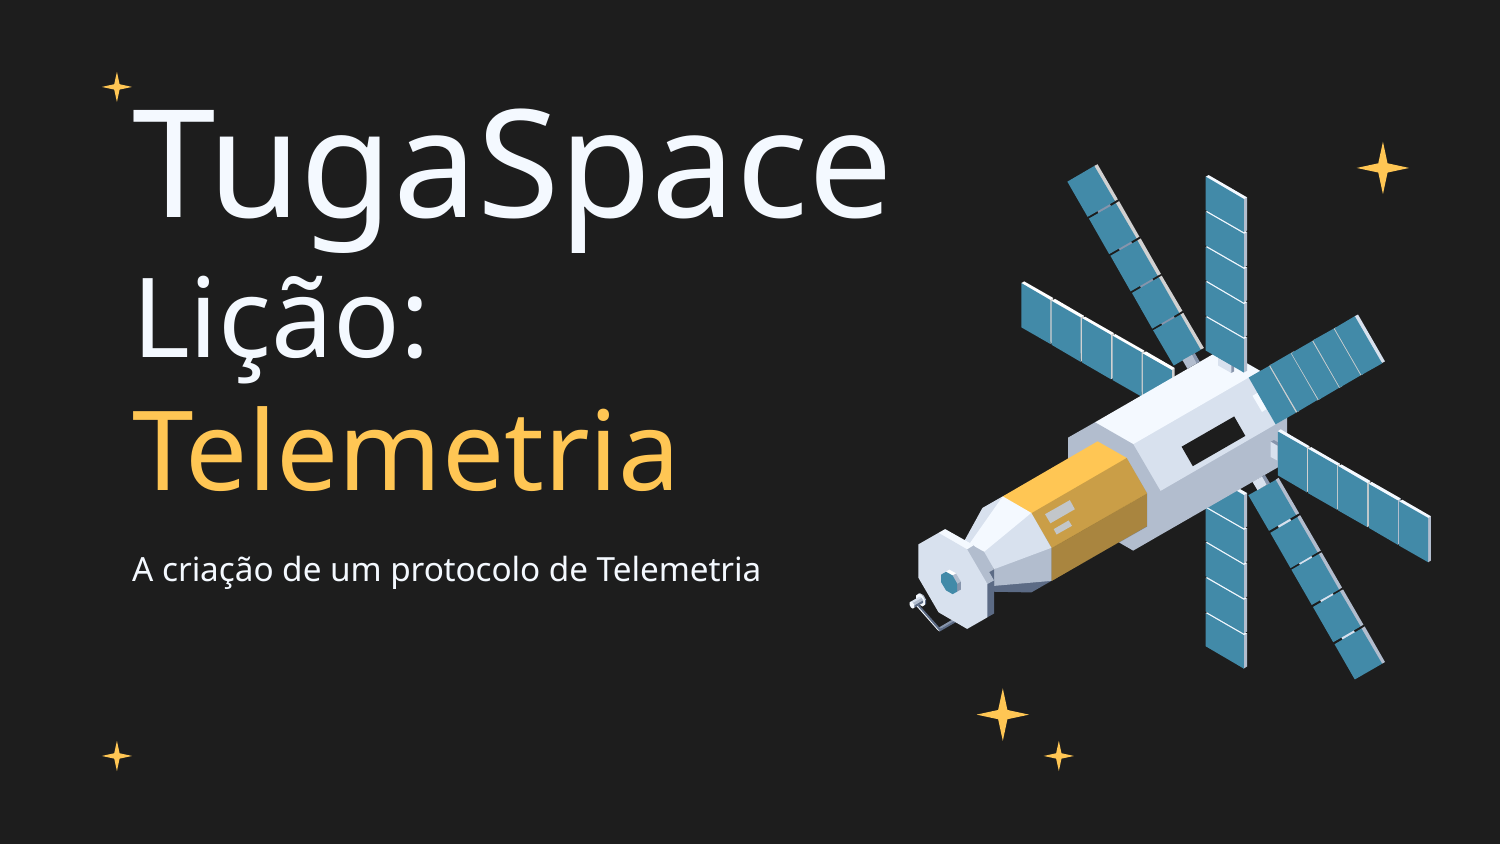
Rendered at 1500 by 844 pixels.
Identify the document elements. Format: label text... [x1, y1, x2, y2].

text_box [976, 688, 1030, 741]
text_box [909, 163, 1432, 680]
text_box [1043, 740, 1074, 772]
text_box [1378, 141, 1388, 162]
subtitle A criação de um protocolo de Telemetria [116, 533, 894, 614]
title TugaSpace Lição: Telemetria [116, 229, 904, 528]
